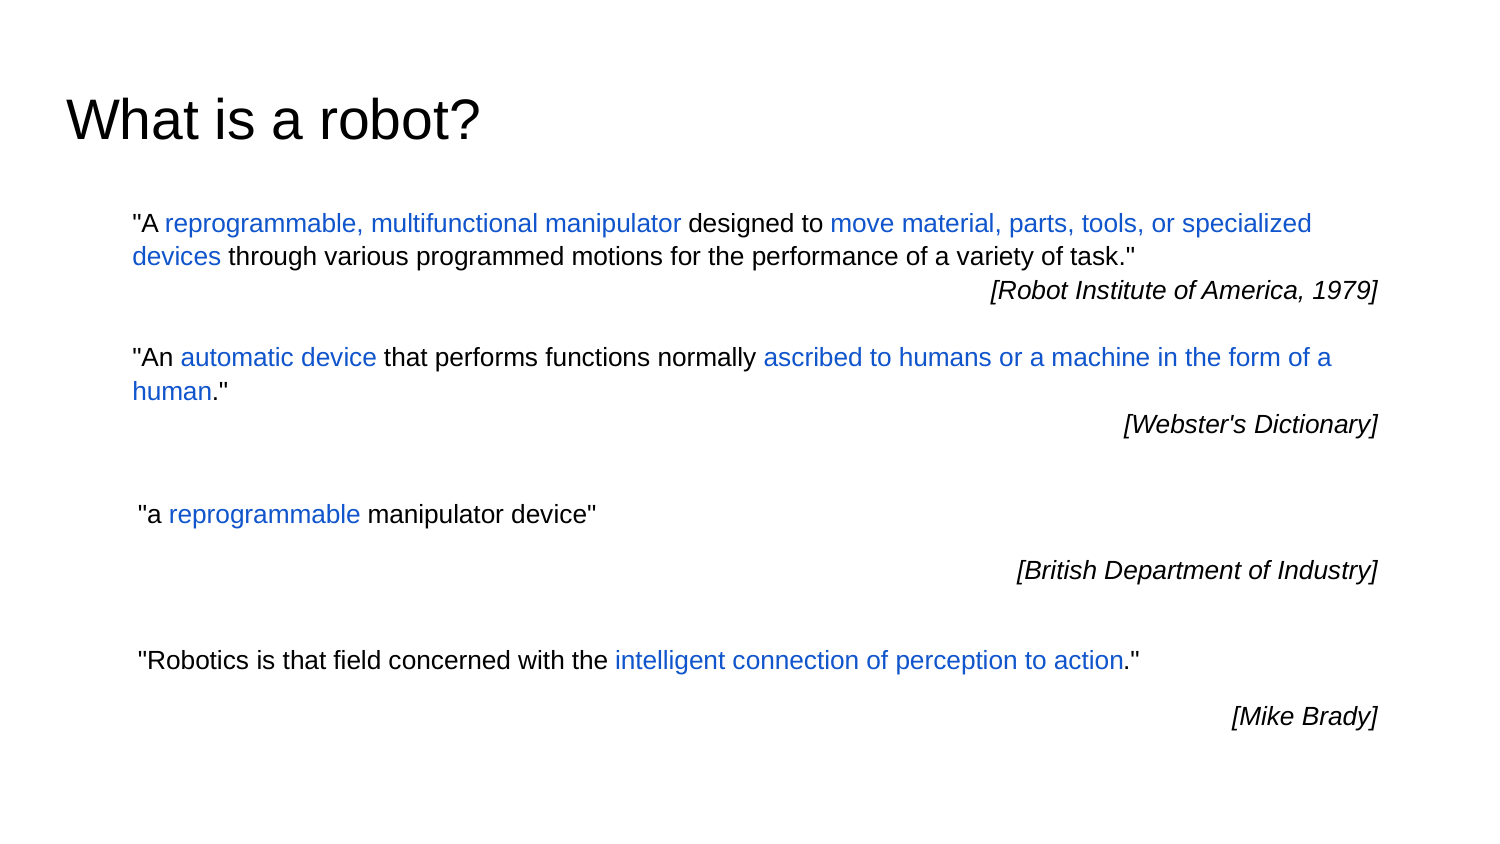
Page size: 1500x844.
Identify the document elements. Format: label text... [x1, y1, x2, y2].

title What is a robot? [51, 72, 1449, 167]
list "A reprogrammable, multifunctional manipulator designed to move material, parts, tools, or specialized devices through various programmed motions for the performance of a variety of task." [Robot Institute of America, 1979] "An automatic device that performs functions normally ascribed to humans or a machine in the form of a human." [Webster's Dictionary] "a reprogrammable manipulator device" [British Department of Industry] "Robotics is that field concerned with the intelligent connection of perception to action." [Mike Brady] [51, 189, 1449, 750]
